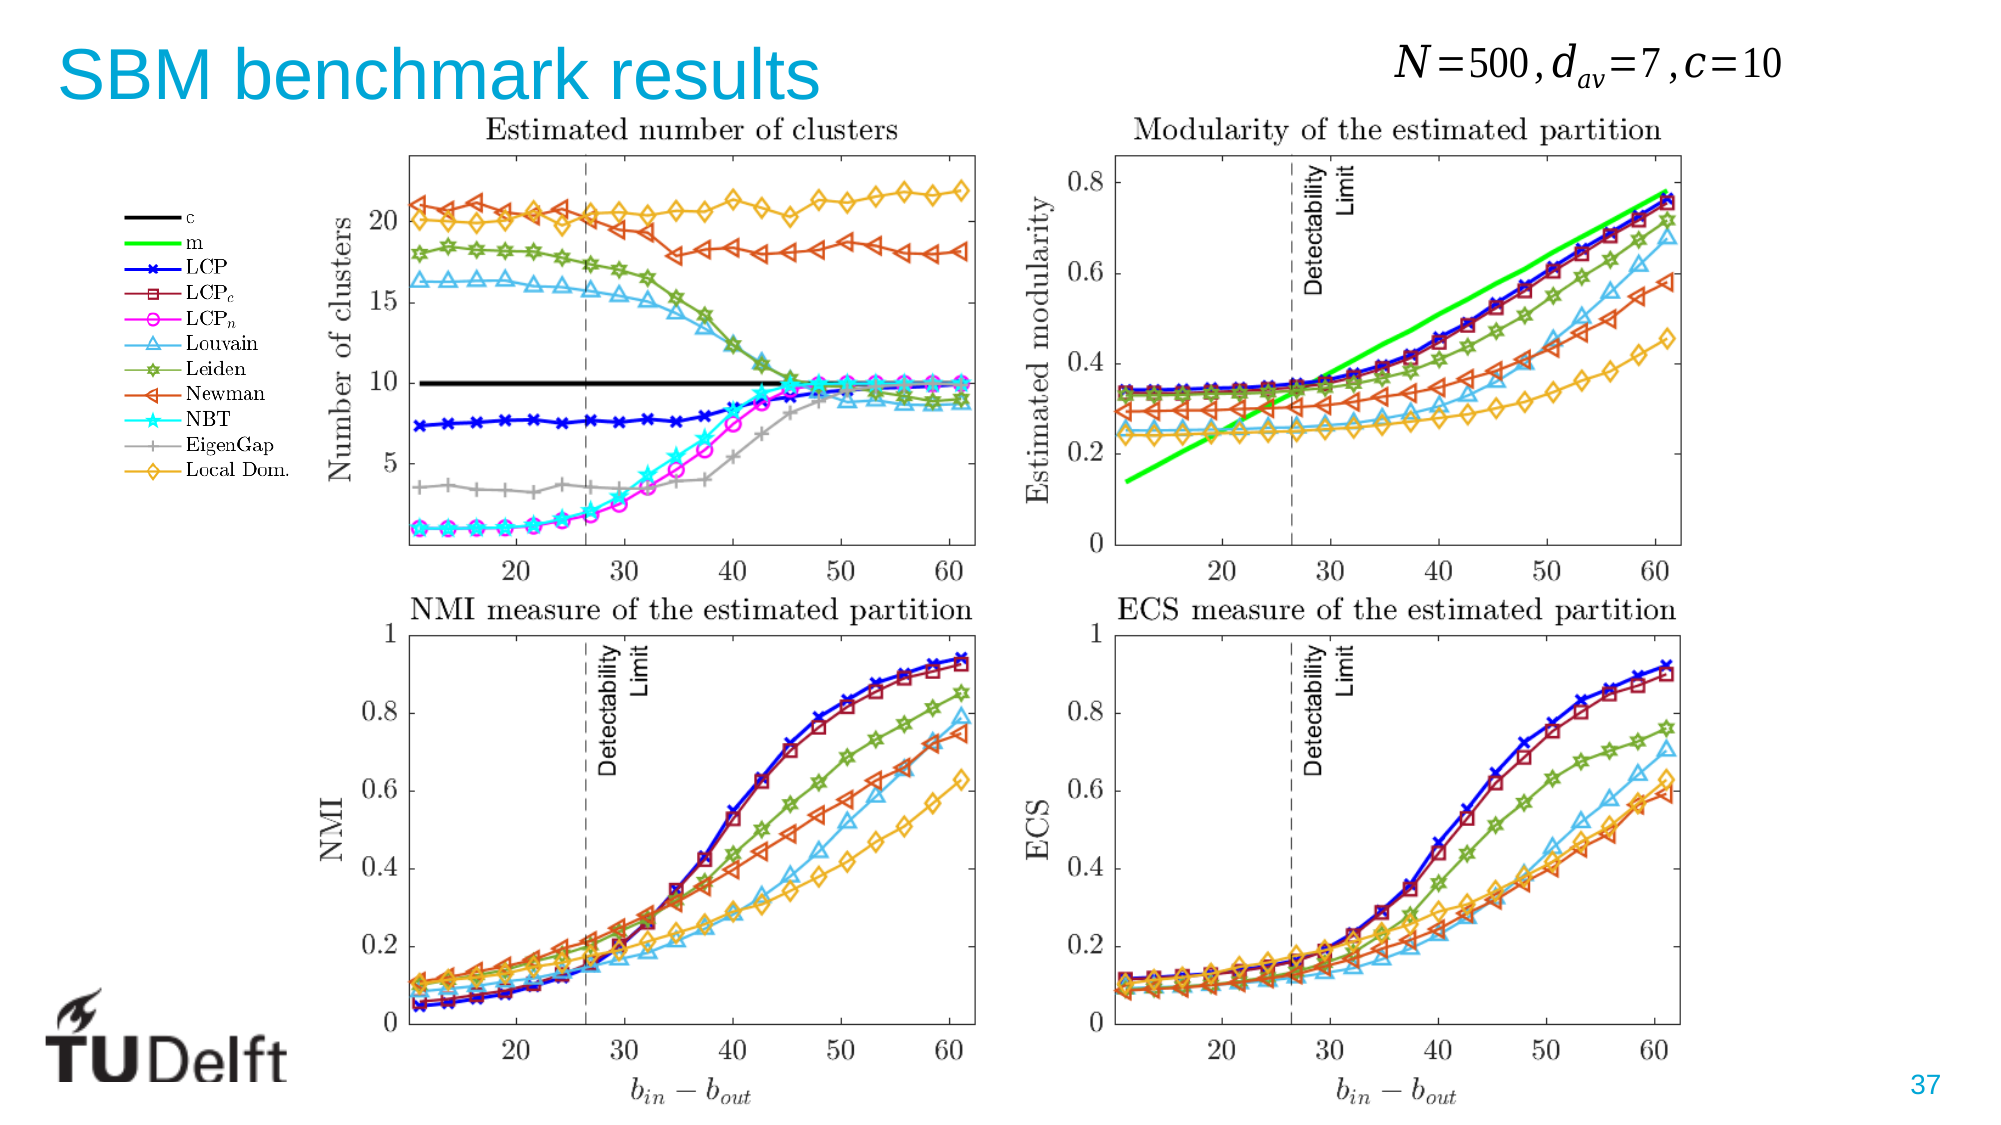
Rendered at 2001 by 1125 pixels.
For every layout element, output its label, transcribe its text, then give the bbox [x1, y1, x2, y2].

picture [115, 207, 294, 483]
picture [314, 109, 1750, 1110]
title SBM benchmark results [42, 20, 1935, 123]
